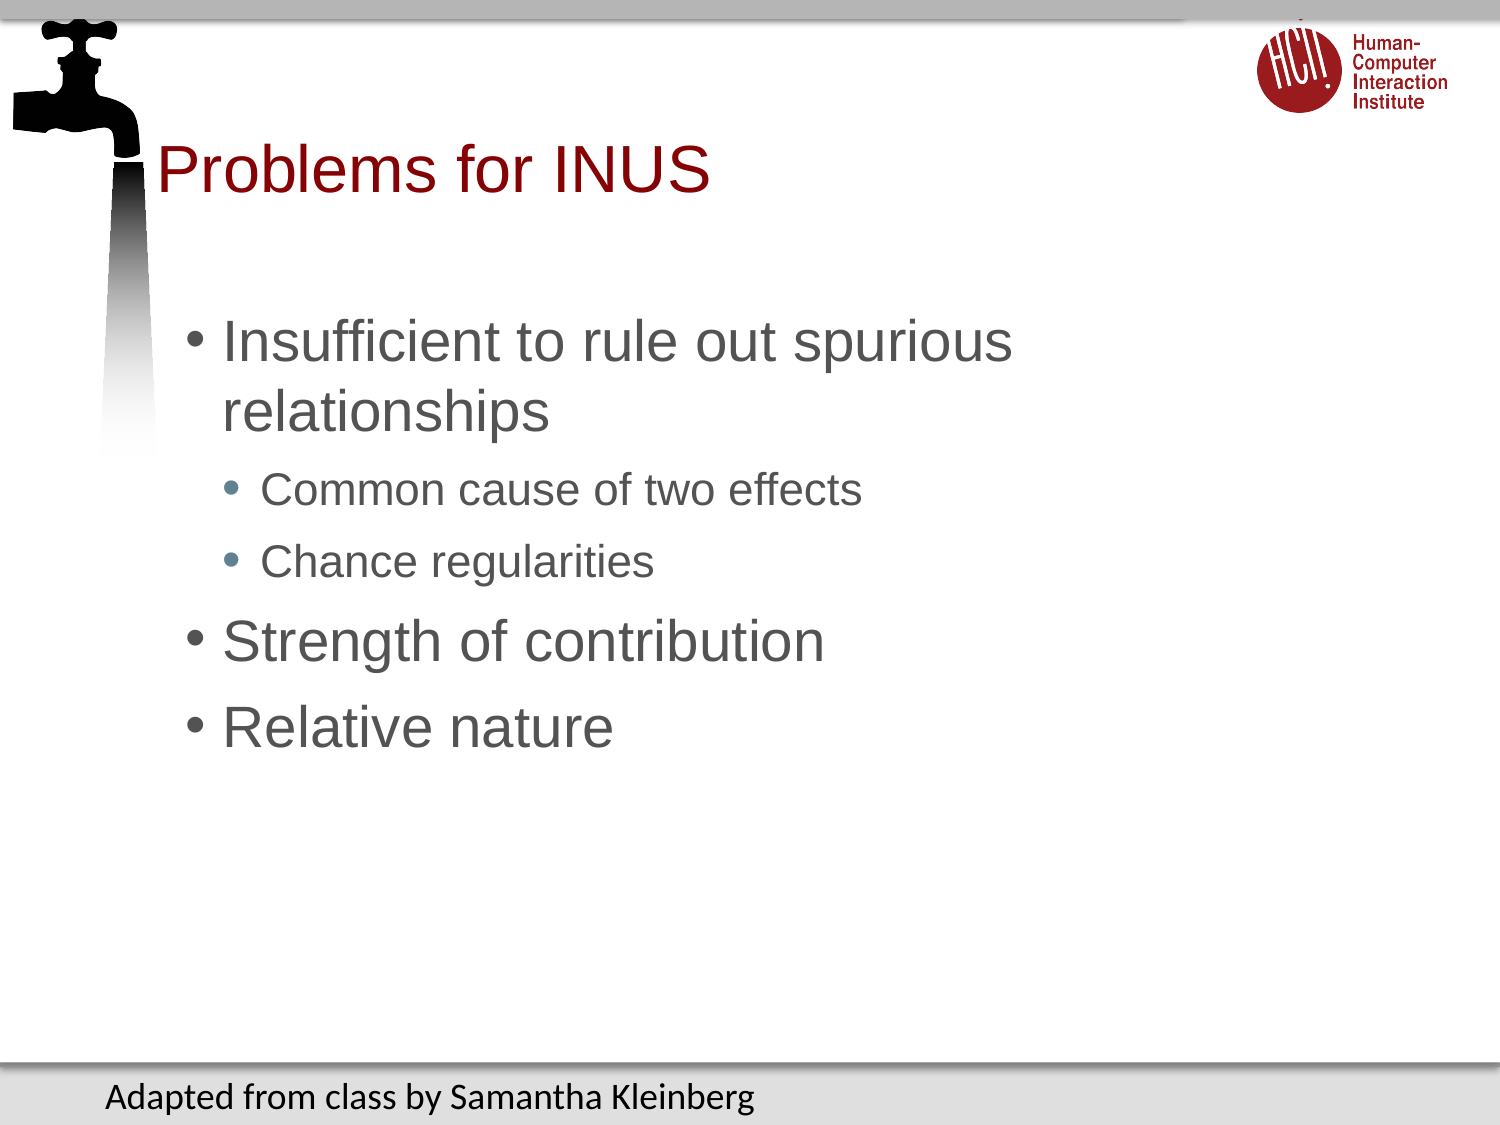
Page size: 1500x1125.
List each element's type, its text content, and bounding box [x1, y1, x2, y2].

picture [1257, 20, 1447, 113]
title Problems for INUS [156, 50, 1187, 214]
list Insufficient to rule out spurious relationships Common cause of two effects Chance regularities Strength of contribution Relative nature [185, 303, 1342, 1022]
picture [13, 20, 140, 158]
text_box Adapted from class by Samantha Kleinberg [90, 1064, 771, 1125]
